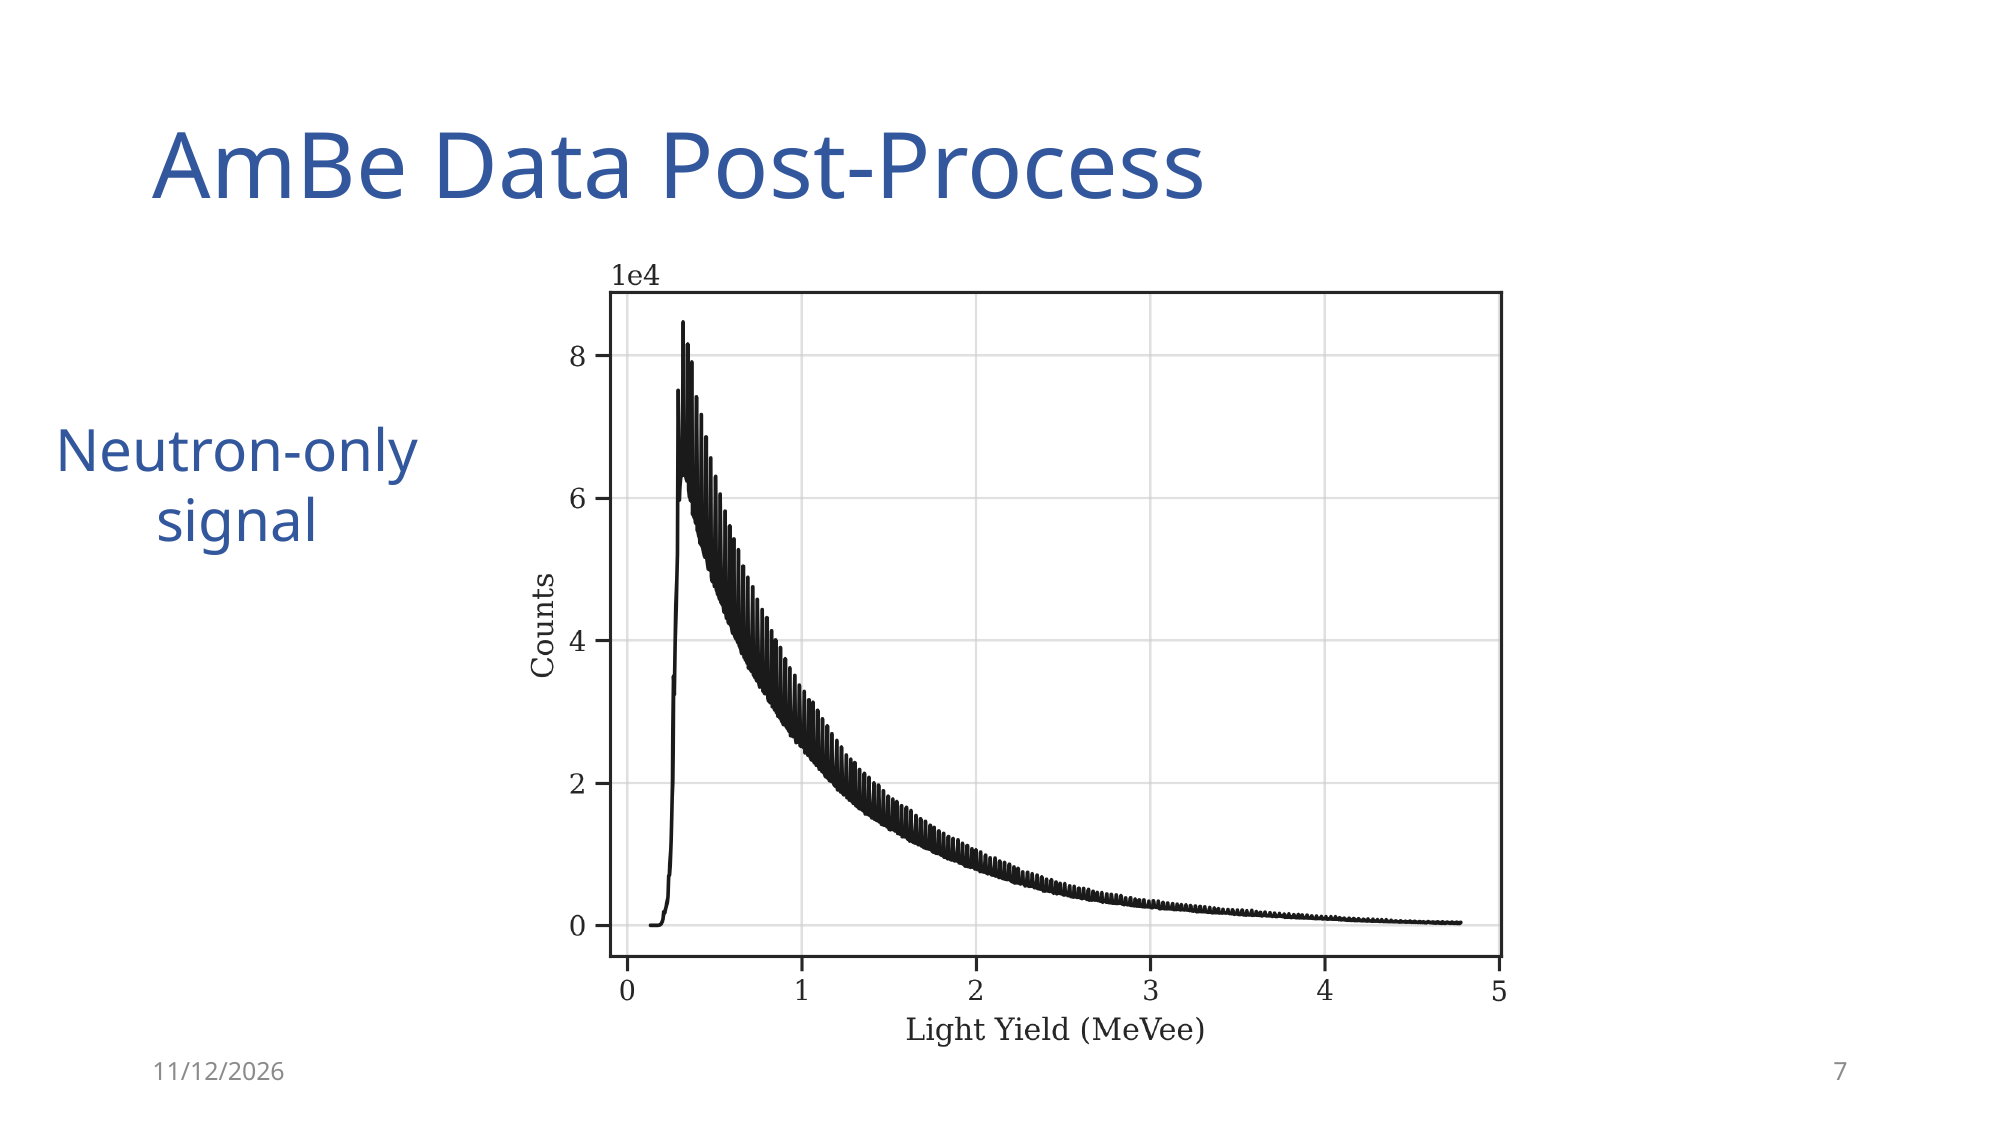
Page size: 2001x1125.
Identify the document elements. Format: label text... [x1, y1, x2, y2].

picture [511, 245, 1525, 1064]
title AmBe Data Post-Process [137, 59, 1863, 278]
text_box Neutron-only signal [19, 405, 456, 561]
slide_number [137, 1042, 588, 1103]
slide_number 7 [1412, 1042, 1863, 1103]
